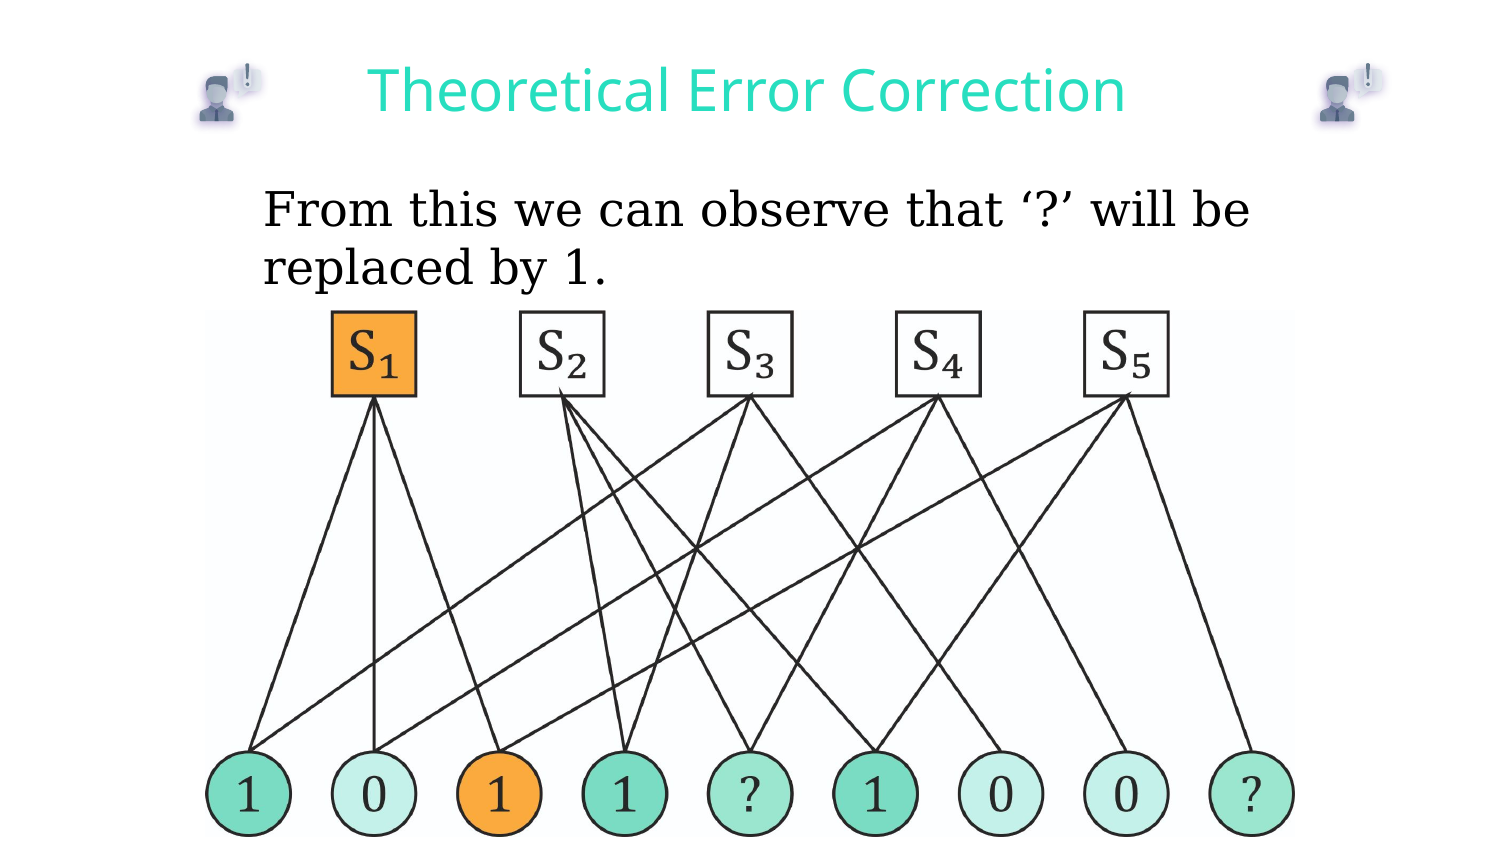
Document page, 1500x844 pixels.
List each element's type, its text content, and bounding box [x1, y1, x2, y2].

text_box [199, 63, 262, 122]
title Theoretical Error Correction [113, 37, 1382, 147]
text_box From this we can observe that ‘?’ will be replaced by 1. [247, 163, 1296, 309]
picture [204, 310, 1296, 837]
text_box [1320, 63, 1383, 122]
